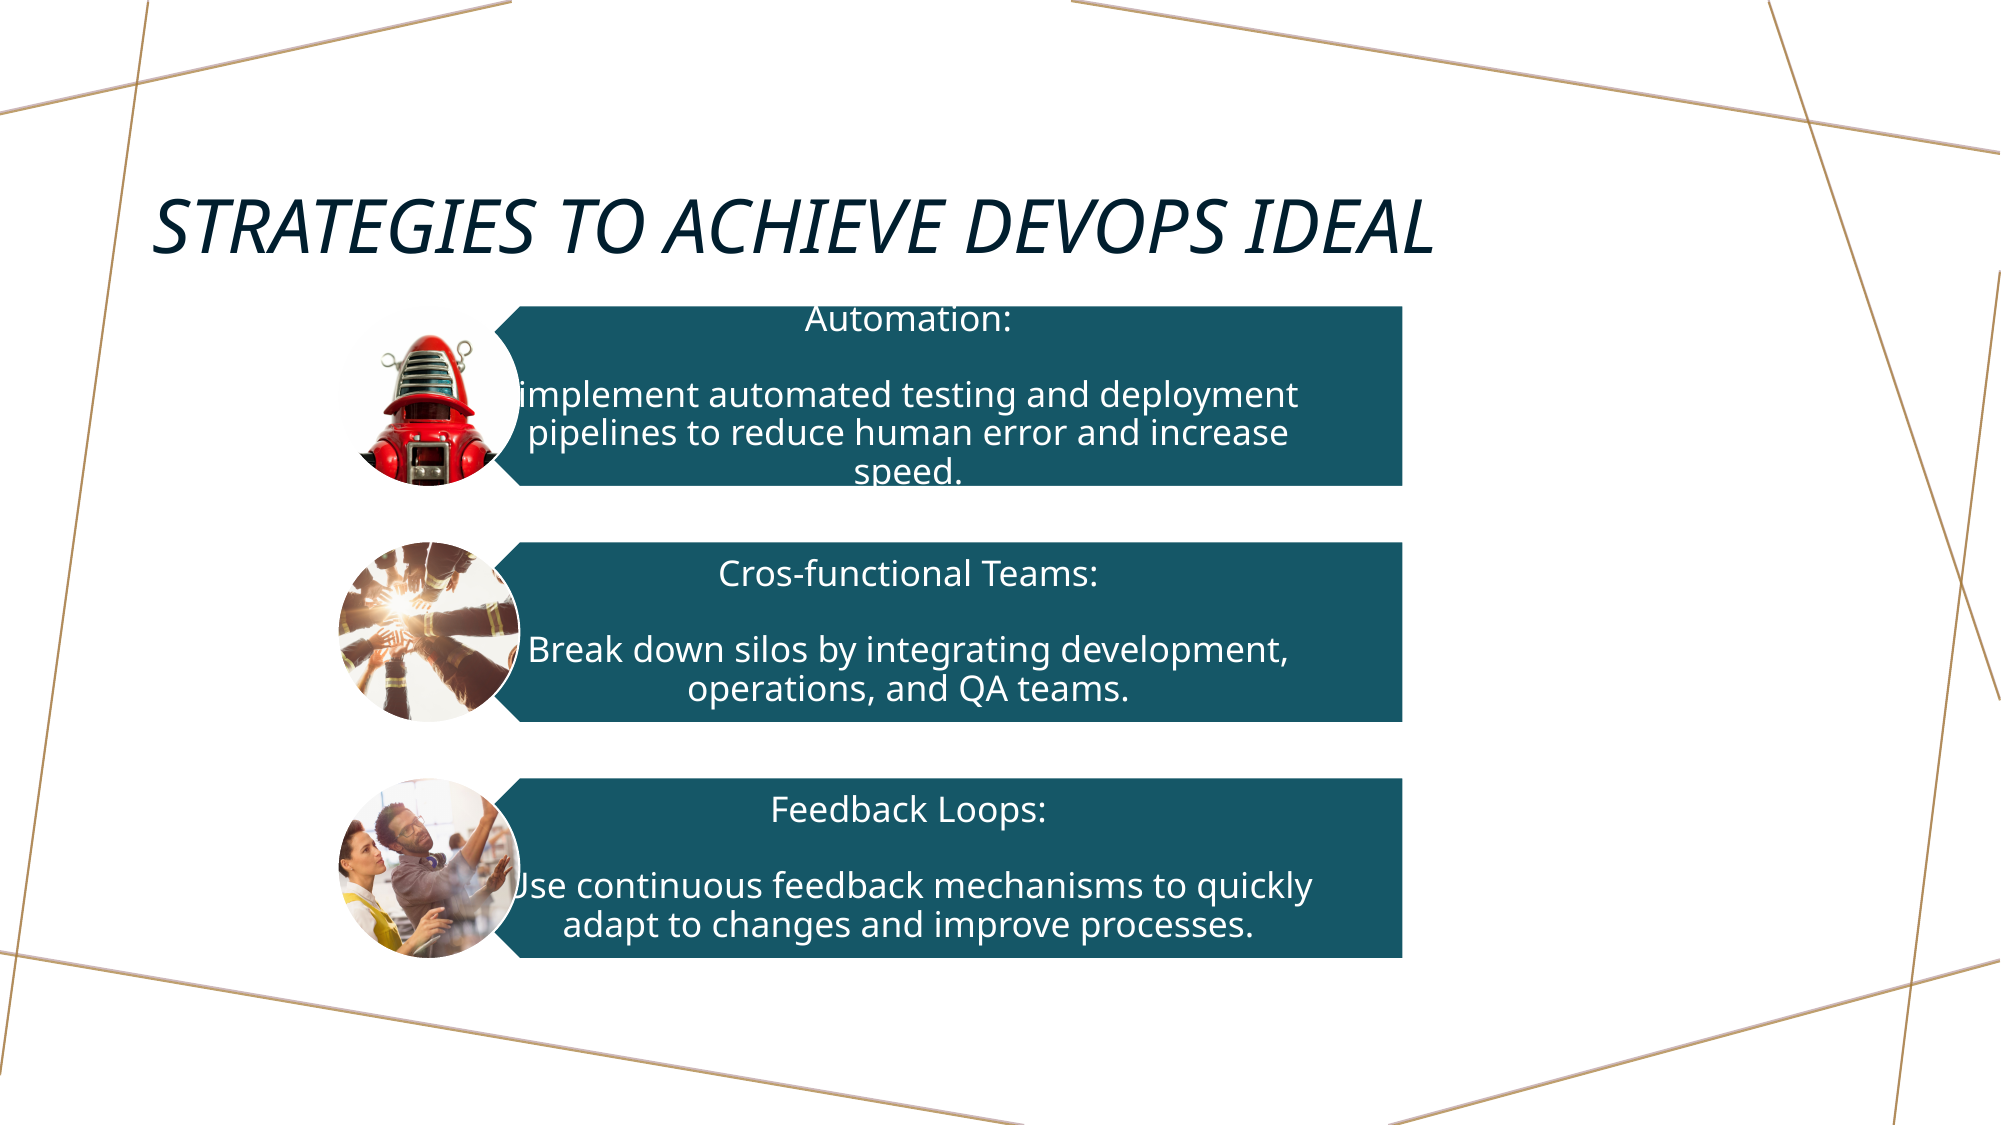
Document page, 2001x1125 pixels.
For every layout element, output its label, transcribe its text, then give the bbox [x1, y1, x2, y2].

title Strategies to Achieve DevOps Ideal [137, 59, 1833, 278]
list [137, 305, 1604, 960]
